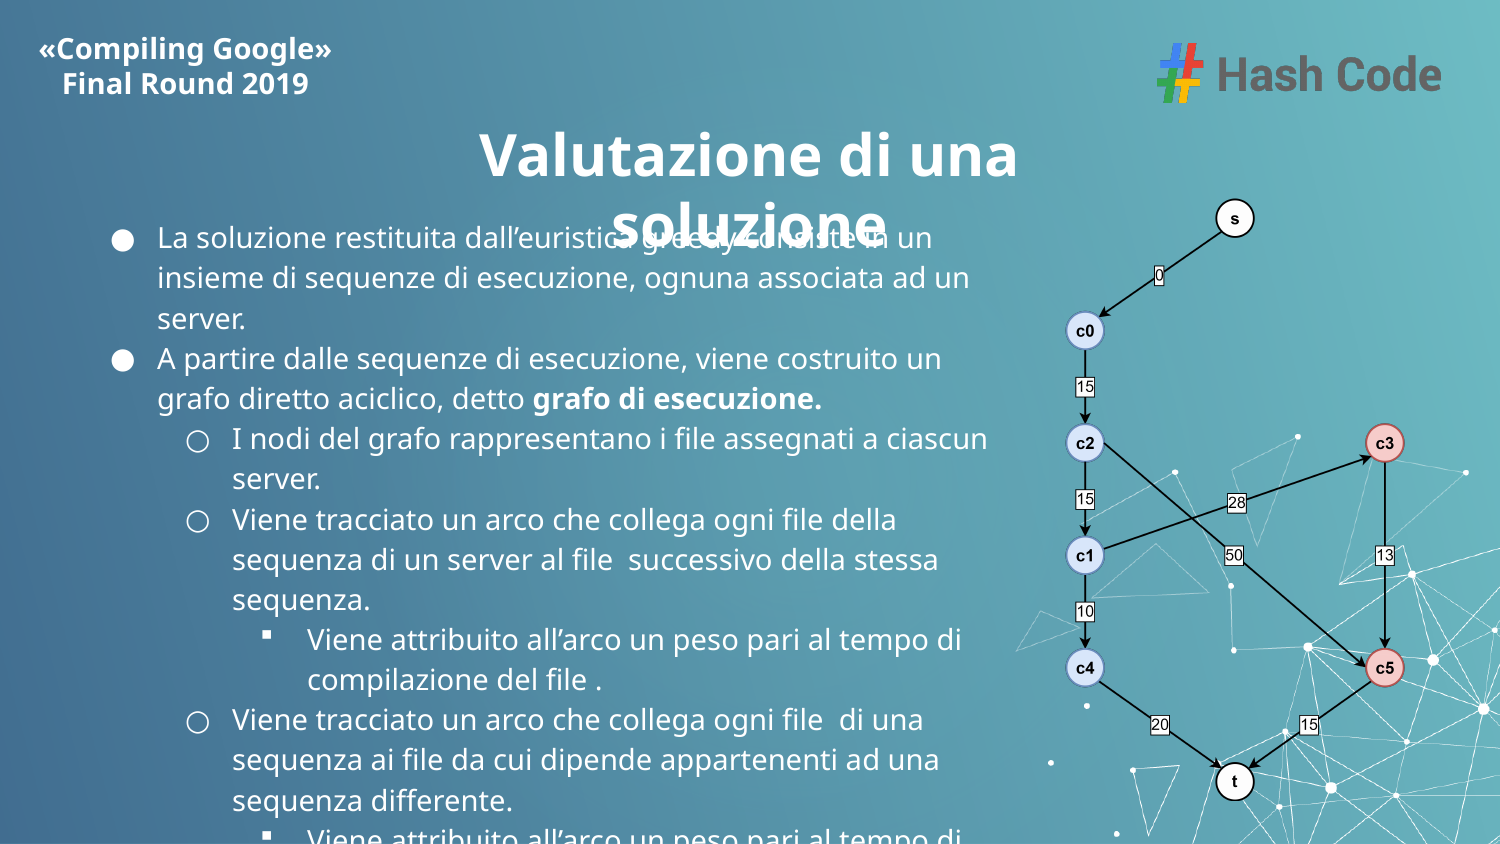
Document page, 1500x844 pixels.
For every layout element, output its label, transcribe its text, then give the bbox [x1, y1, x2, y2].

picture [853, 837, 861, 842]
picture [871, 837, 878, 844]
picture [353, 837, 361, 844]
picture [751, 837, 760, 844]
picture [694, 837, 702, 842]
picture [0, 0, 1500, 844]
picture [940, 837, 949, 844]
picture [370, 837, 378, 842]
picture [452, 837, 461, 844]
picture [881, 837, 888, 844]
picture [608, 837, 617, 844]
picture [677, 837, 686, 844]
picture [652, 837, 660, 844]
picture [915, 837, 924, 844]
picture [412, 837, 420, 844]
picture [898, 837, 907, 844]
picture [725, 837, 734, 844]
picture [336, 837, 344, 842]
text_box «Compiling Google» Final Round 2019 [5, 15, 366, 112]
text_box Valutazione di una soluzione [322, 102, 1178, 188]
picture [505, 837, 514, 844]
